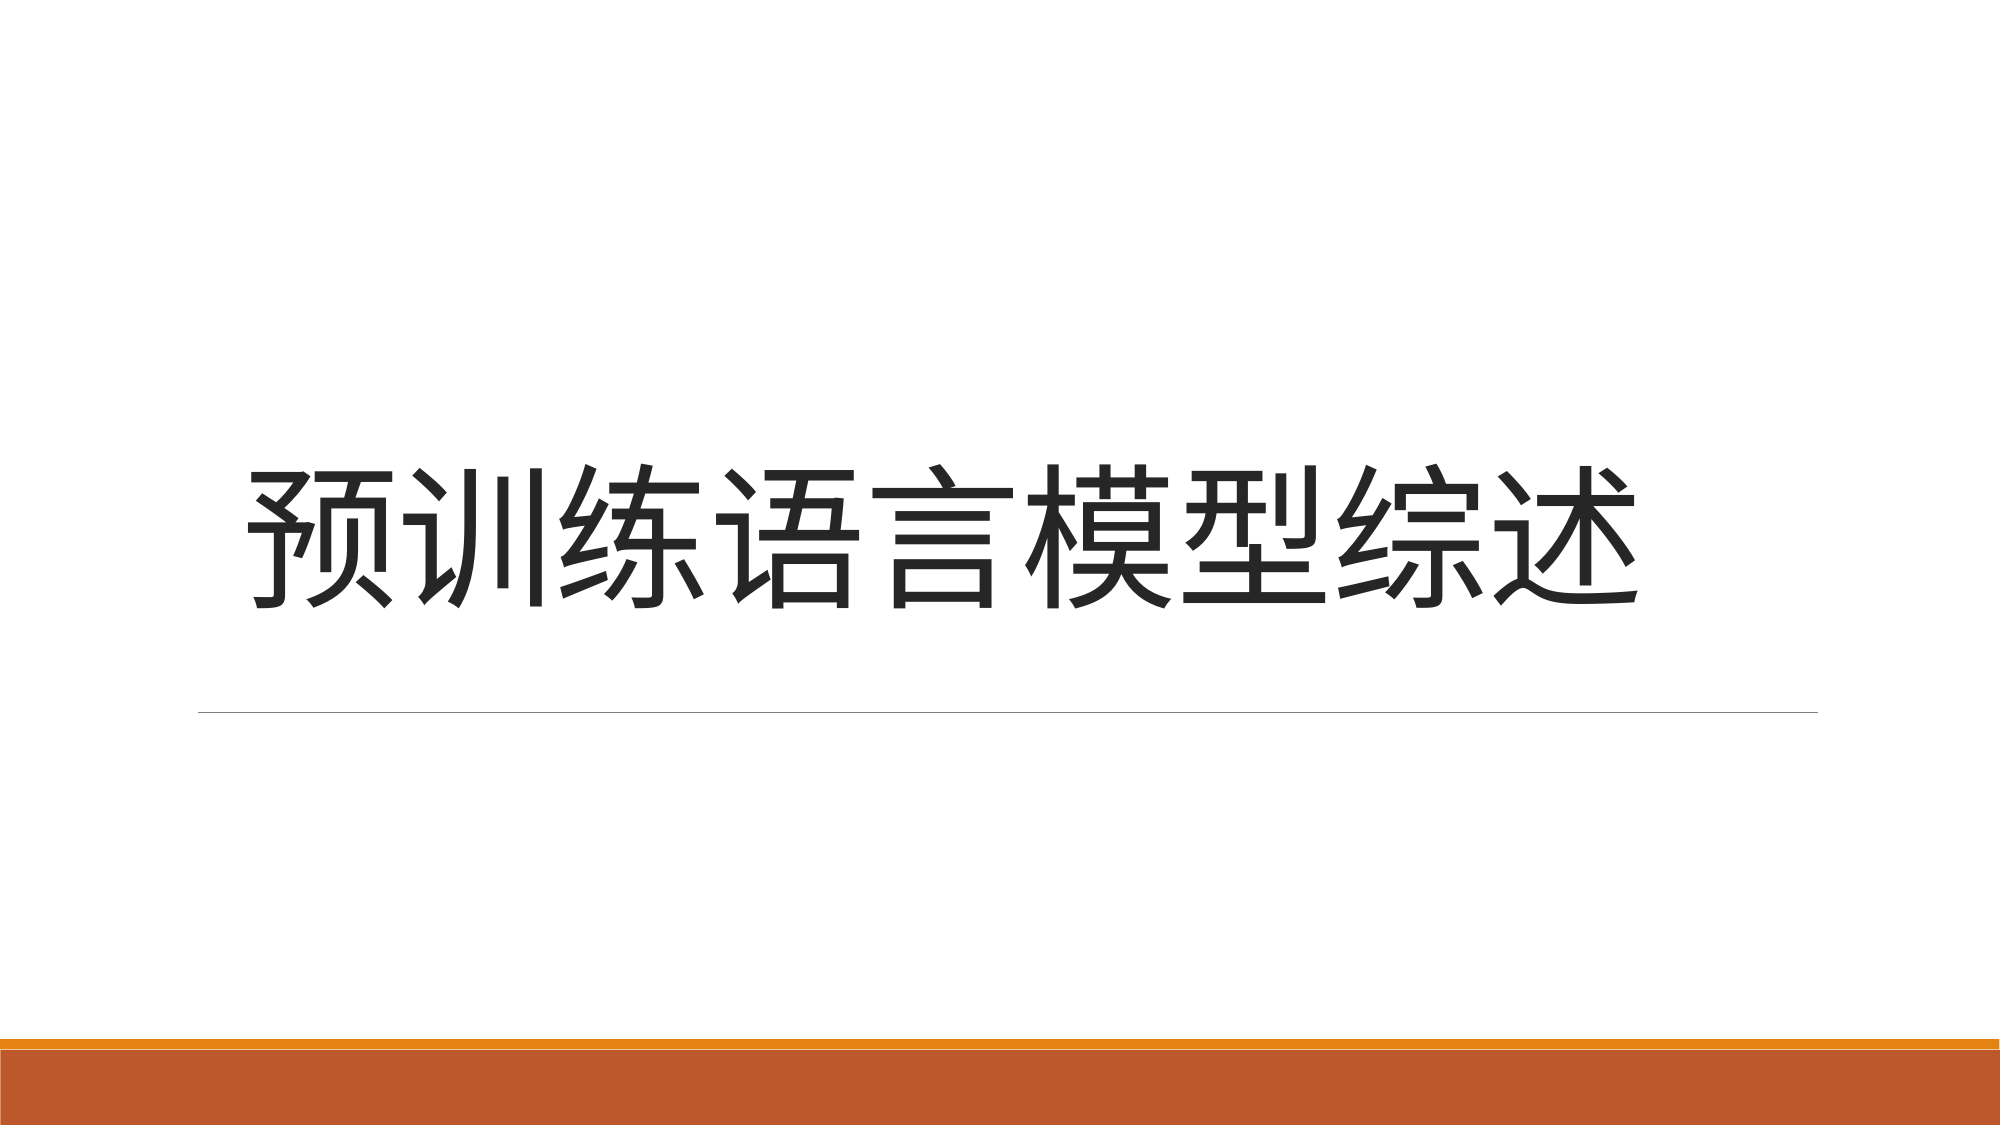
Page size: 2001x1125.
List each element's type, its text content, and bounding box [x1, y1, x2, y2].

title 预训练语言模型综述 [193, 458, 1694, 636]
